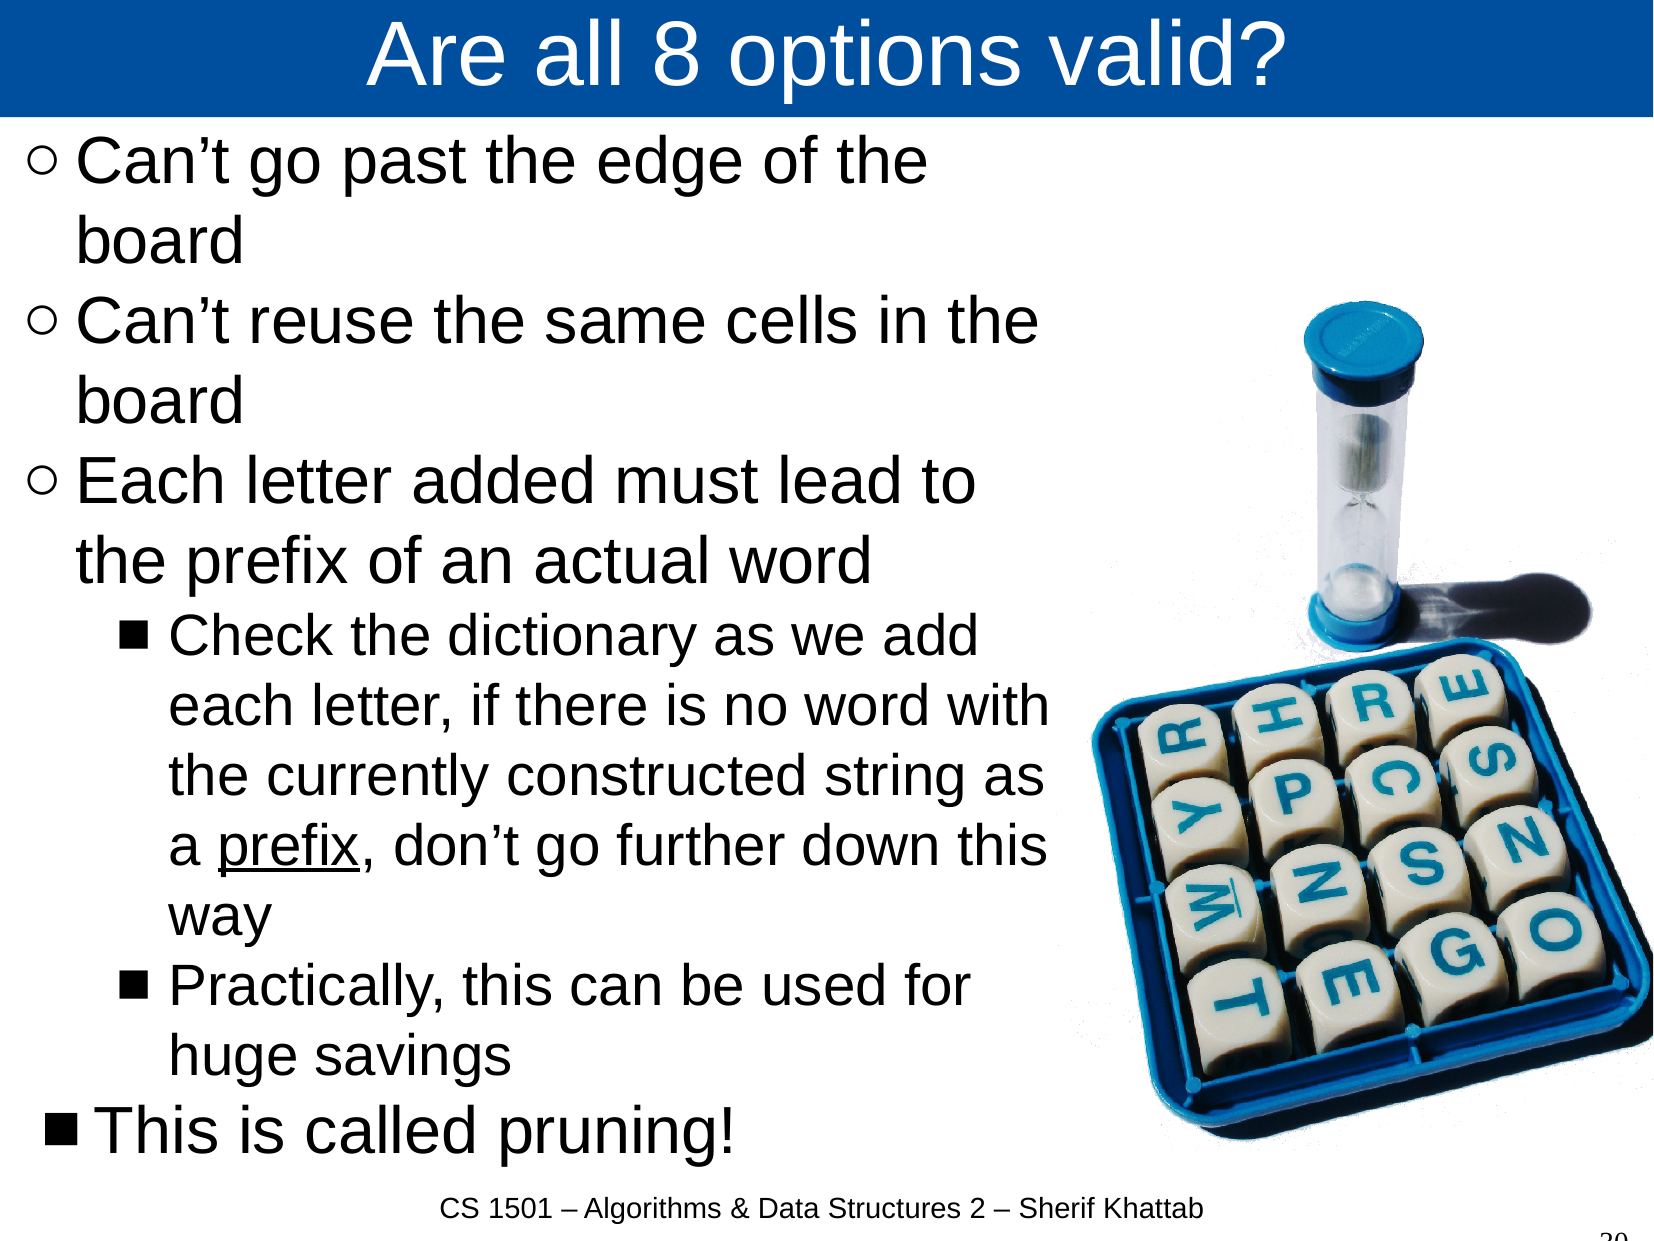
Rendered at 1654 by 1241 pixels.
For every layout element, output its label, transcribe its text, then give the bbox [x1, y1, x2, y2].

picture [1055, 278, 1654, 1152]
list Can’t go past the edge of the board Can’t reuse the same cells in the board Each letter added must lead to the prefix of an actual word Check the dictionary as we add each letter, if there is no word with the currently constructed string as a prefix, don’t go further down this way Practically, this can be used for huge savings This is called pruning! [0, 117, 1084, 1202]
title Are all 8 options valid? [0, 0, 1654, 118]
footer CS 1501 – Algorithms & Data Structures 2 – Sherif Khattab [407, 1191, 1238, 1241]
slide_number 30 [1265, 1199, 1646, 1241]
